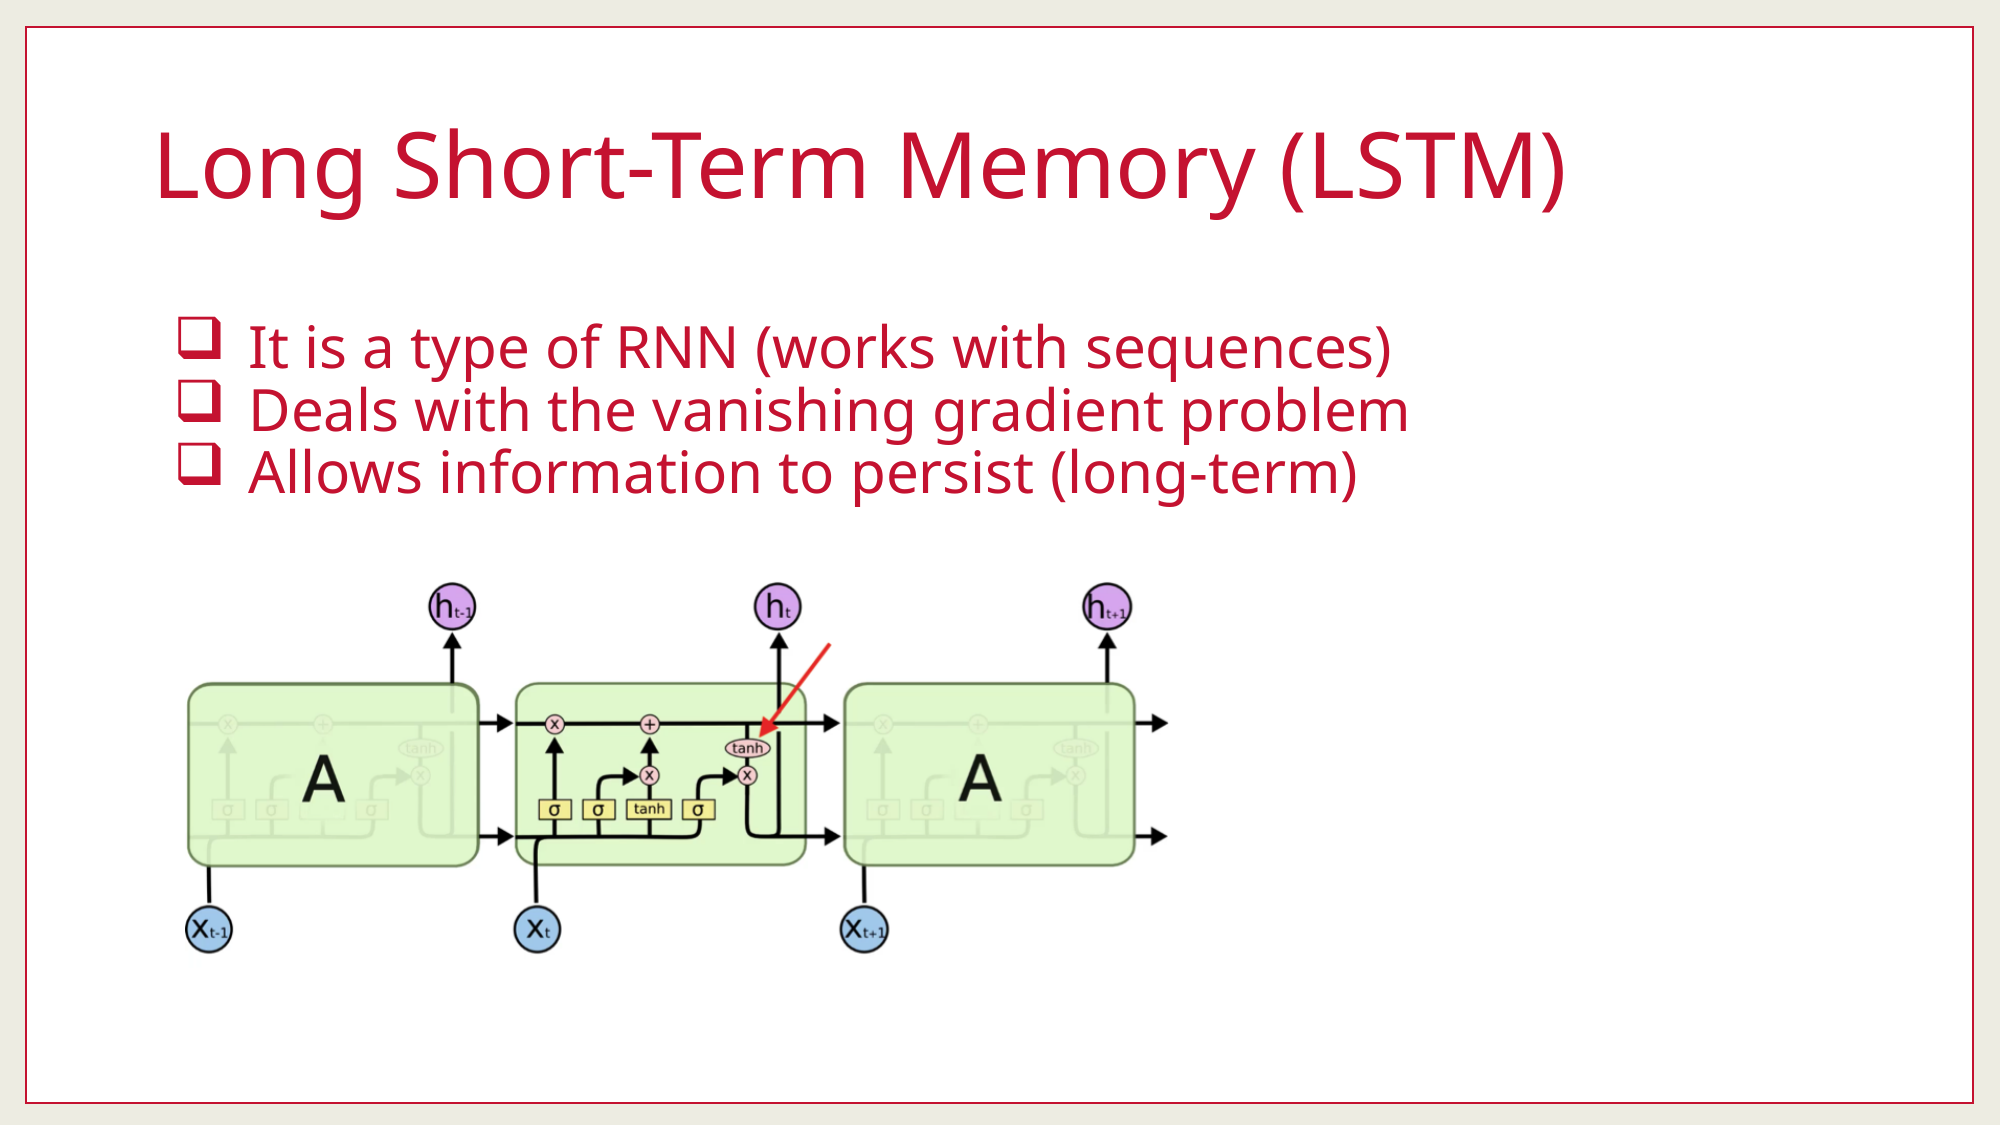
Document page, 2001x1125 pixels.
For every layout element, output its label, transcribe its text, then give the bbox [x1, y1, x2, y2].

picture [180, 581, 1170, 968]
title Long Short-Term Memory (LSTM) [137, 59, 1976, 278]
list It is a type of RNN (works with sequences) Deals with the vanishing gradient problem Allows information to persist (long-term) [158, 310, 1976, 1125]
